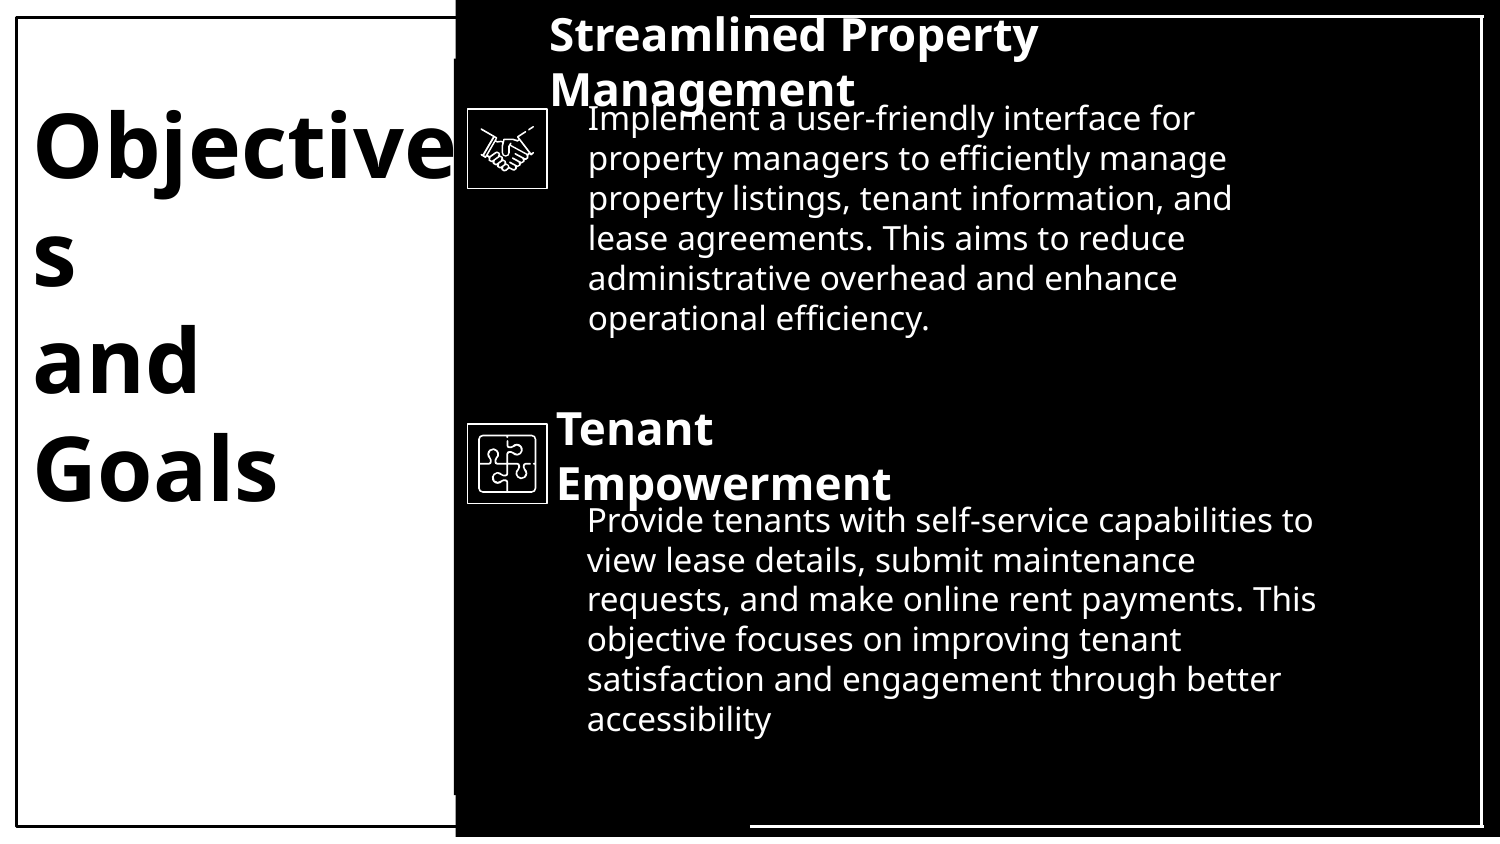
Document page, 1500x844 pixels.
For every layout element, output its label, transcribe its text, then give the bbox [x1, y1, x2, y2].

text_box [478, 434, 537, 493]
subtitle Tenant Empowerment [547, 425, 744, 484]
subtitle Streamlined Property Management [534, 3, 1247, 118]
text_box [467, 424, 547, 504]
title Objectives and Goals [17, 61, 478, 547]
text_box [749, 16, 1484, 827]
subtitle Implement a user-friendly interface for property managers to efficiently manage property listings, tenant information, and lease agreements. This aims to reduce administrative overhead and enhance operational efficiency. [572, 82, 744, 347]
text_box [467, 109, 547, 189]
subtitle Provide tenants with self-service capabilities to view lease details, submit maintenance requests, and make online rent payments. This objective focuses on improving tenant satisfaction and engagement through better accessibility [571, 483, 744, 759]
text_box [480, 125, 535, 172]
text_box [455, 0, 1500, 837]
